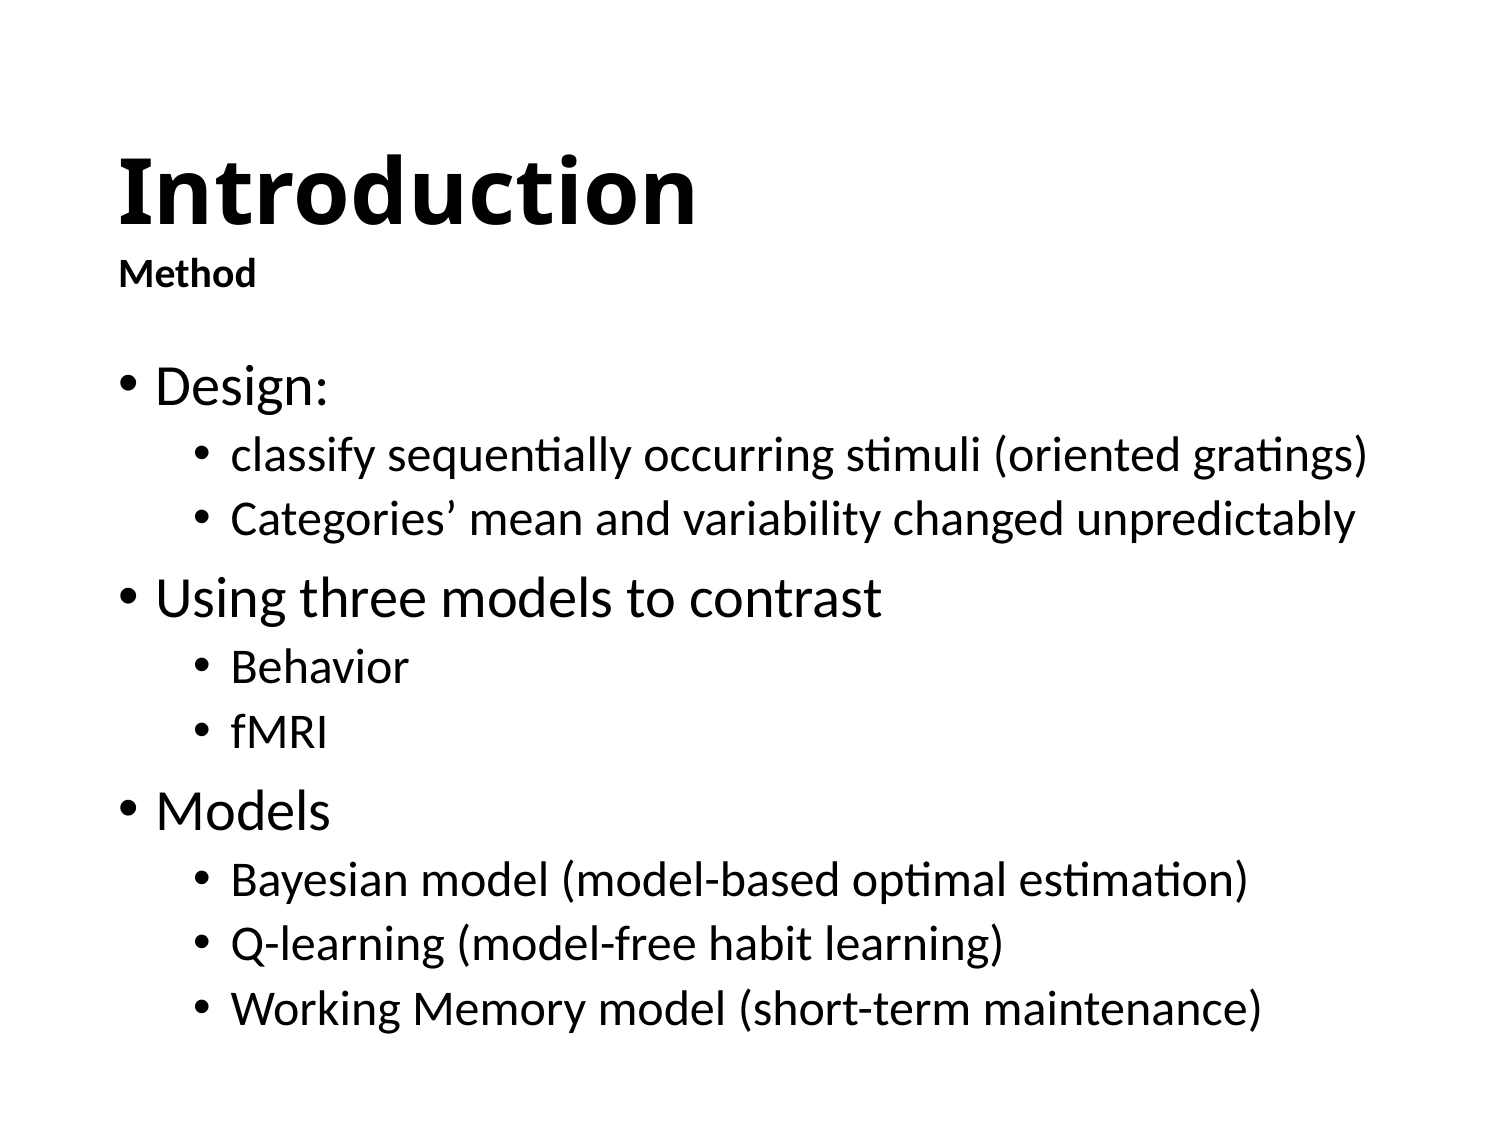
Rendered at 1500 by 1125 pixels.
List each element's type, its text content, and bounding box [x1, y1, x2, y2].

list Design: classify sequentially occurring stimuli (oriented gratings) Categories’ mean and variability changed unpredictably Using three models to contrast Behavior fMRI Models Bayesian model (model-based optimal estimation) Q-learning (model-free habit learning) Working Memory model (short-term maintenance) [103, 347, 1397, 1092]
list Method [103, 244, 1397, 318]
title Introduction [103, 85, 1397, 244]
